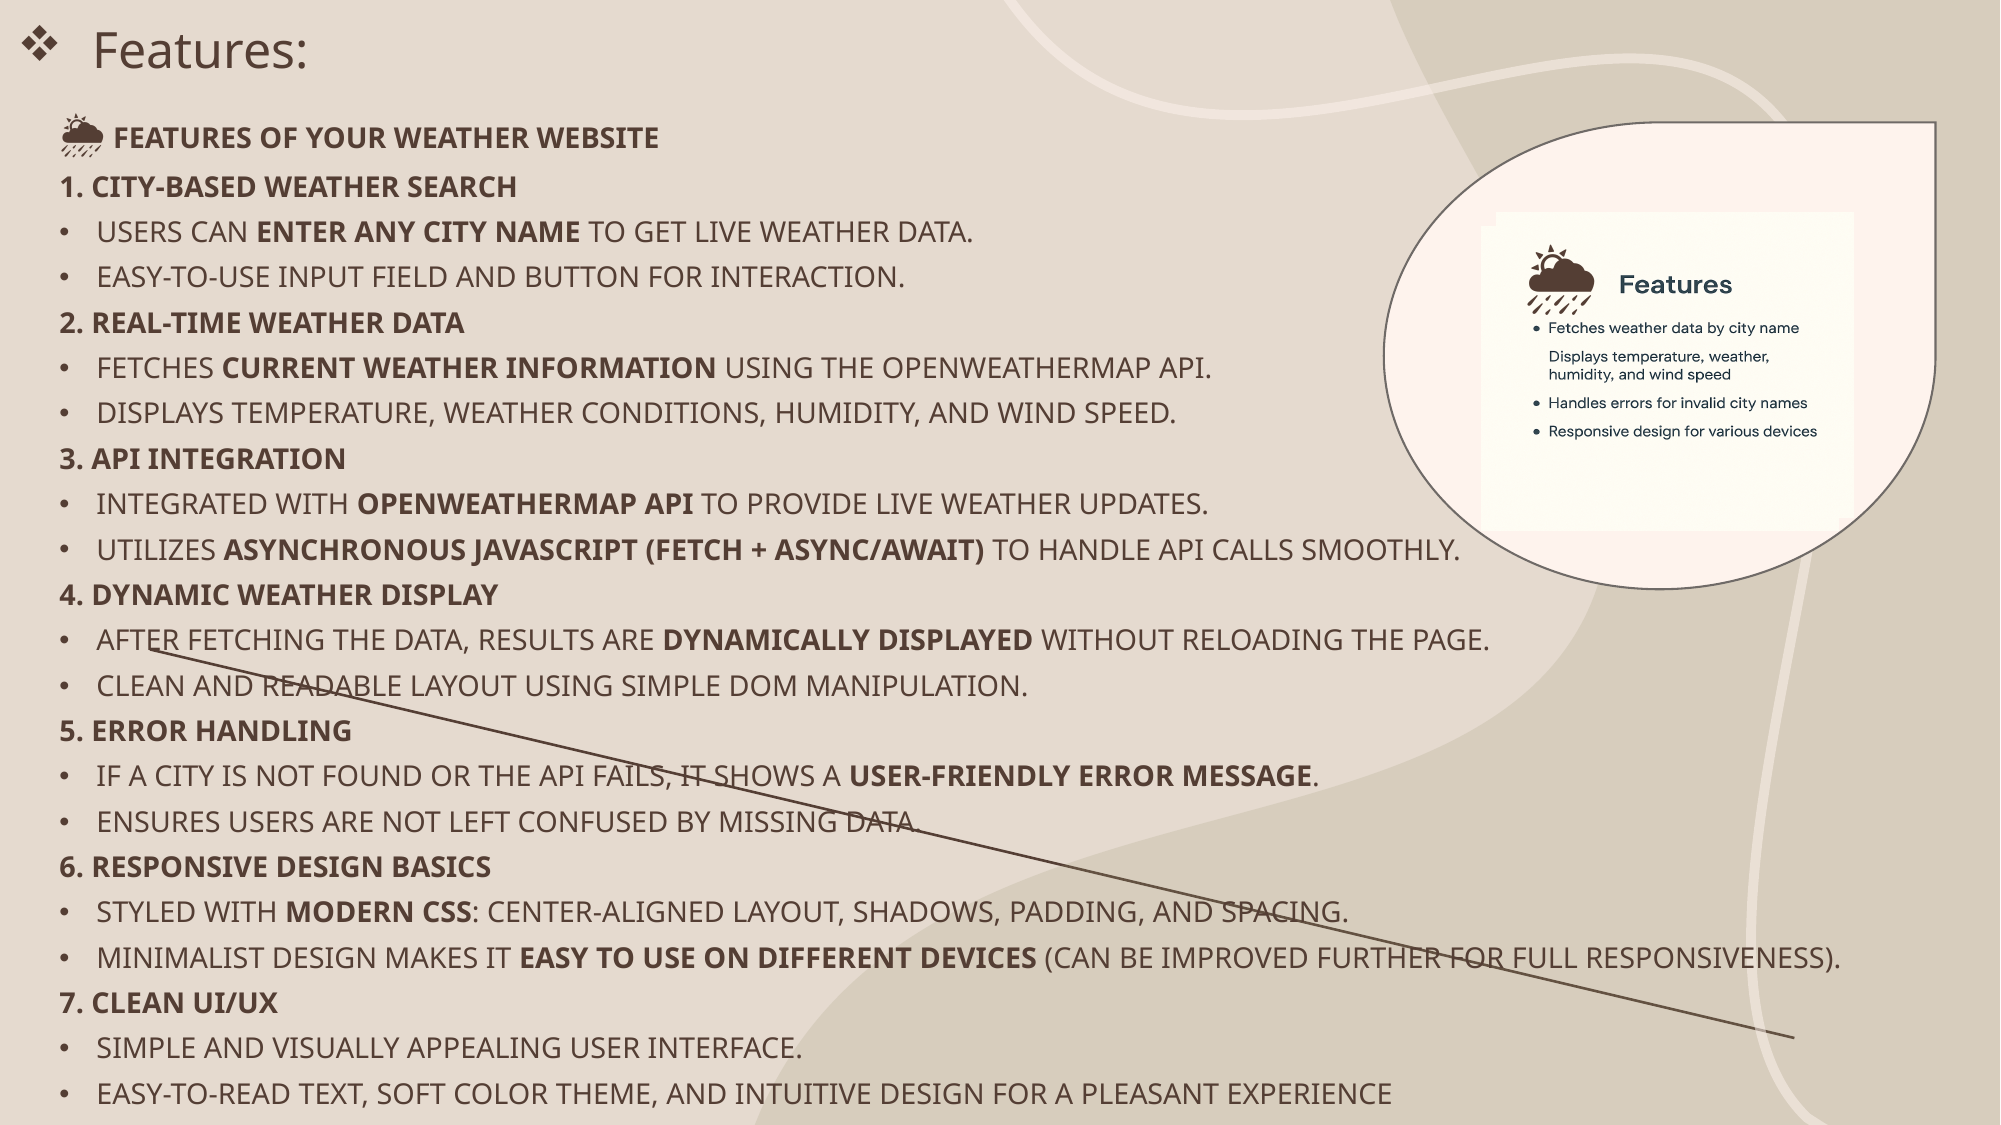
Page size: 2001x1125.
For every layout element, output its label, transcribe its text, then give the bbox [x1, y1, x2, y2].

title Features: [2, 18, 1688, 88]
text_box [1382, 121, 1937, 591]
list 🌦️ Features of Your Weather Website 1. City-Based Weather Search Users can enter any city name to get live weather data. Easy-to-use input field and button for interaction. 2. Real-Time Weather Data Fetches current weather information using the OpenWeatherMap API. Displays temperature, weather conditions, humidity, and wind speed. 3. API Integration Integrated with OpenWeatherMap API to provide live weather updates. Utilizes asynchronous JavaScript (fetch + async/await) to handle API calls smoothly. 4. Dynamic Weather Display After fetching the data, results are dynamically displayed without reloading the page. Clean and readable layout using simple DOM manipulation. 5. Error Handling If a city is not found or the API fails, it shows a user-friendly error message. Ensures users are not left confused by missing data. 6. Responsive Design Basics Styled with modern CSS: center-aligned layout, shadows, padding, and spacing. Minimalist design makes it easy to use on different devices (can be improved further for full responsiveness). 7. Clean UI/UX Simple and visually appealing user interface. Easy-to-read text, soft color theme, and intuitive design for a pleasant experience [44, 105, 1909, 1125]
picture [1481, 212, 1854, 532]
